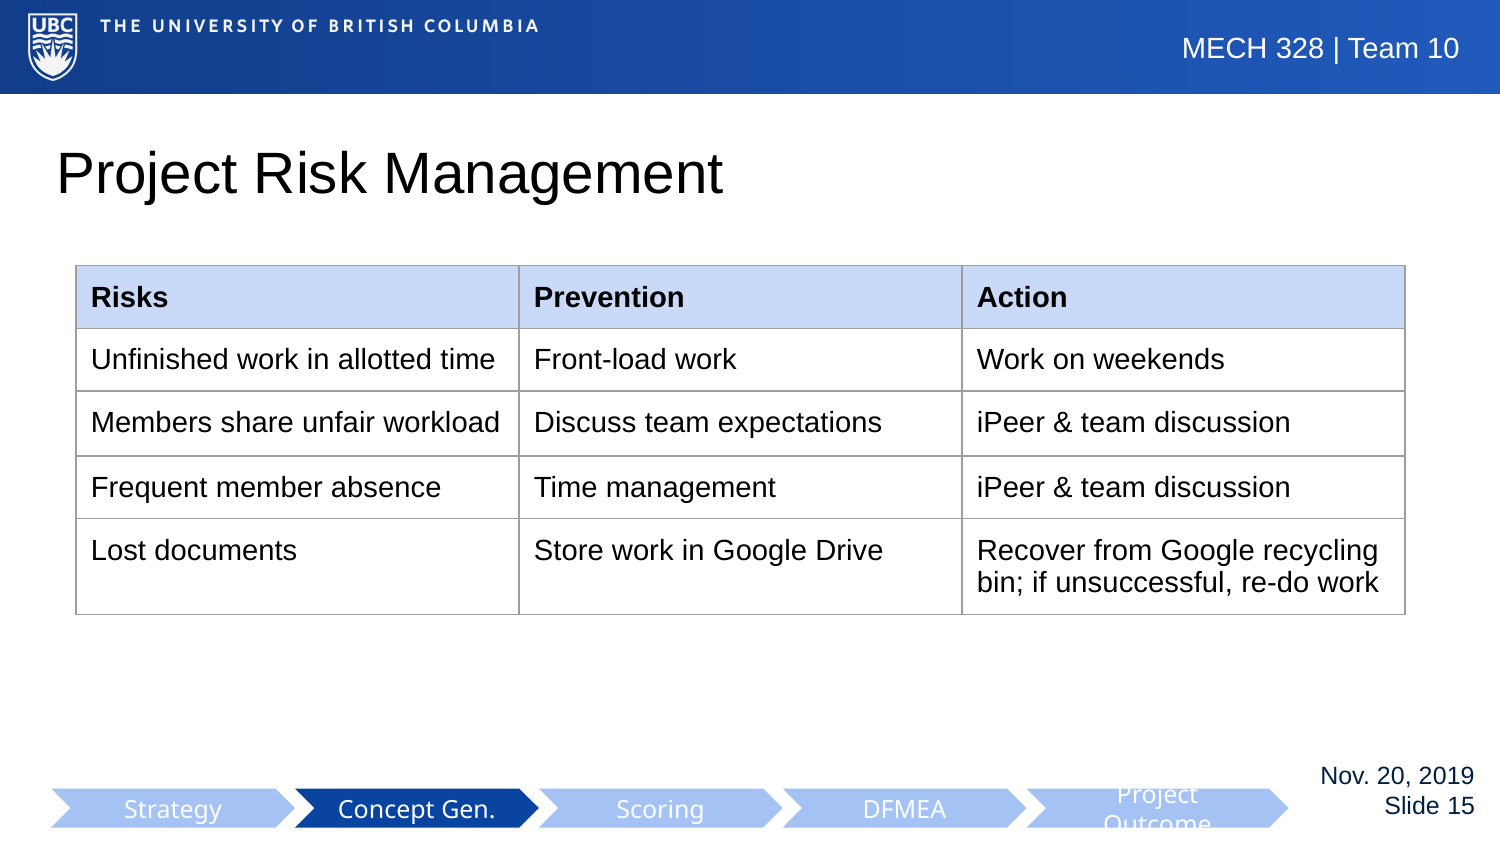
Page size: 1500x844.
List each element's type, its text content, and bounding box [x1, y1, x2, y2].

table_cell Members share unfair workload [77, 392, 518, 455]
table_cell iPeer & team discussion [963, 457, 1404, 518]
table_header Action [963, 266, 1404, 328]
table_cell Recover from Google recycling bin; if unsuccessful, re-do work [963, 519, 1404, 614]
table_cell Time management [520, 457, 961, 518]
table_cell Unfinished work in allotted time [77, 329, 518, 390]
table_cell Front-load work [520, 329, 961, 390]
table_header Risks [77, 266, 518, 328]
table_cell Store work in Google Drive [520, 519, 961, 614]
table_cell Discuss team expectations [520, 392, 961, 455]
table_cell iPeer & team discussion [963, 392, 1404, 455]
table_header Prevention [520, 266, 961, 328]
text_box Project Risk Management [41, 120, 1439, 215]
table_cell Frequent member absence [77, 457, 518, 518]
table_cell Work on weekends [963, 329, 1404, 390]
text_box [50, 788, 1289, 828]
picture [28, 13, 538, 81]
table_cell Lost documents [77, 519, 518, 614]
